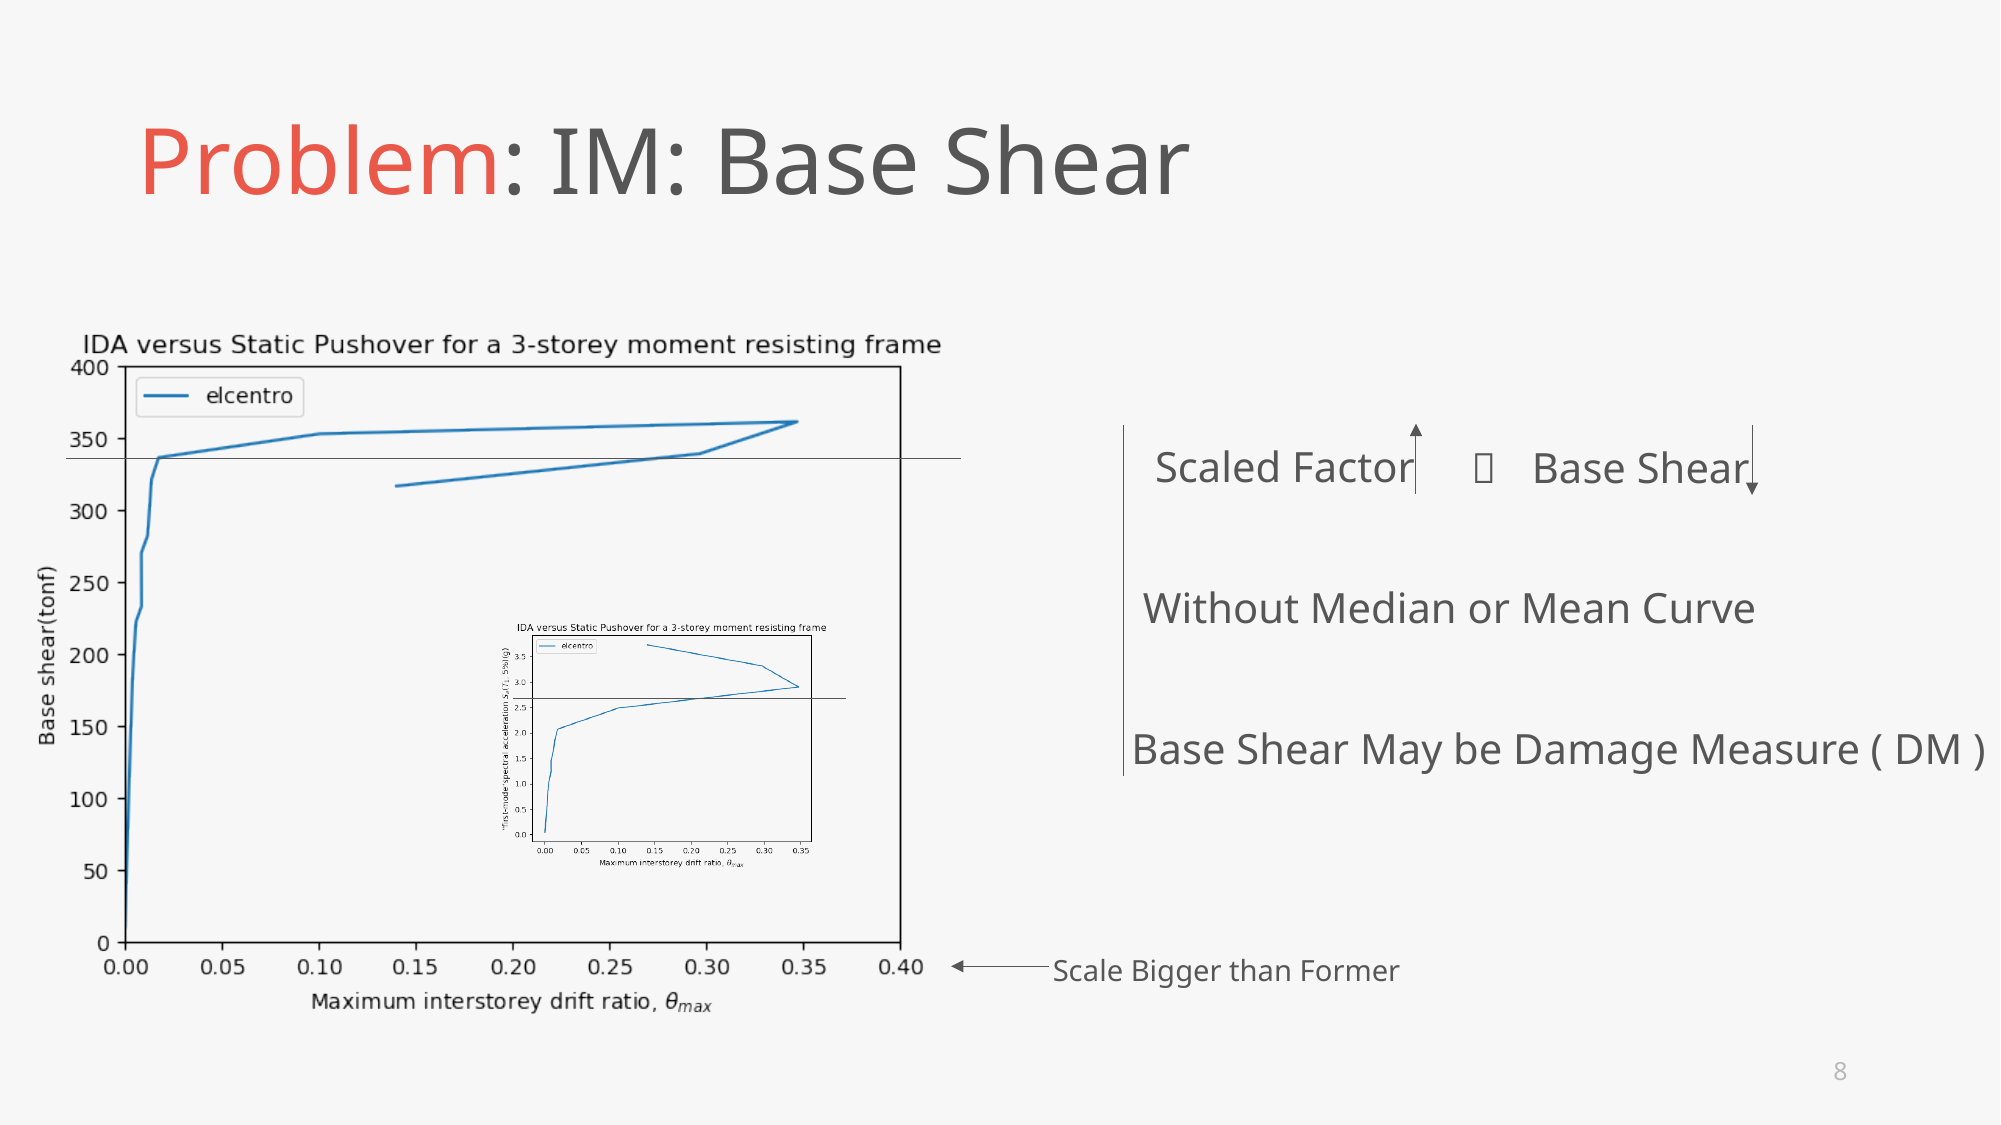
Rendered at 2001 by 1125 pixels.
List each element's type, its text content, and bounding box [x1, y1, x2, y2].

text_box Without Median or Mean Curve [1142, 564, 1772, 640]
picture [0, 277, 1000, 1025]
slide_number 8 [1412, 1042, 1863, 1103]
text_box Scale Bigger than Former [1052, 937, 1416, 995]
list Problem: IM: Base Shear [137, 108, 1253, 224]
text_box Base Shear May be Damage Measure ( DM ) [1131, 705, 2000, 781]
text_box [1168, 423, 1753, 495]
